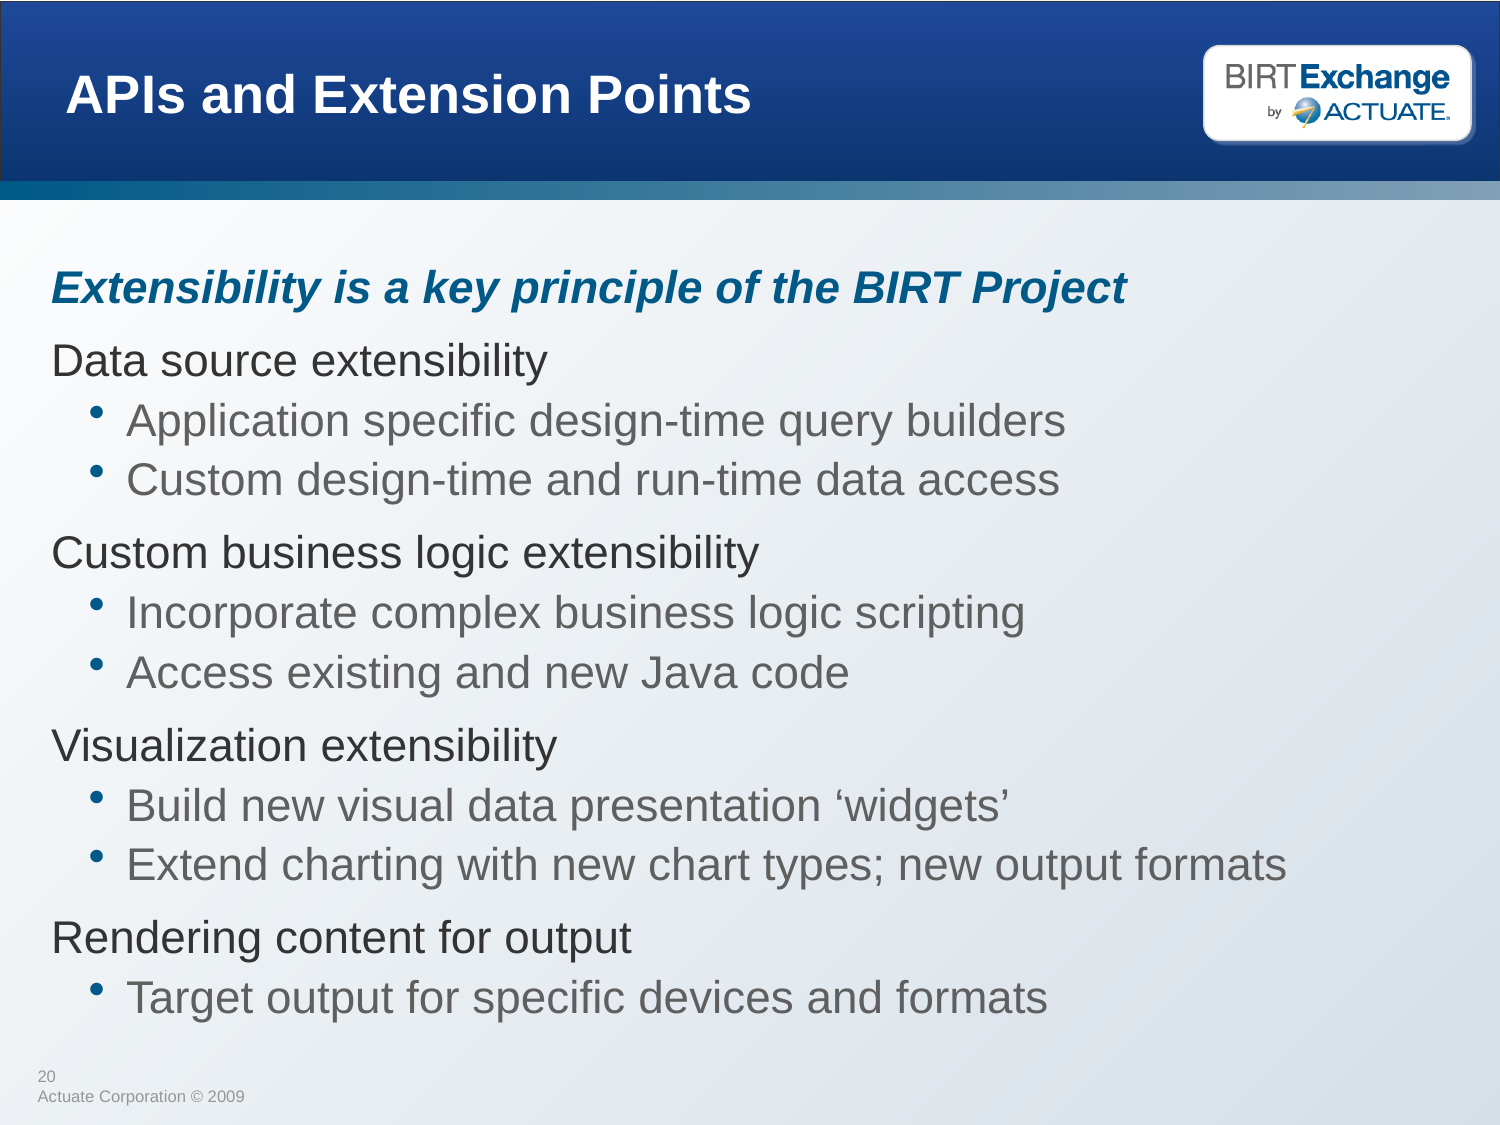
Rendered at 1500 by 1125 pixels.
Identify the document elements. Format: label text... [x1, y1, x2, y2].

list Extensibility is a key principle of the BIRT Project Data source extensibility Application specific design-time query builders Custom design-time and run-time data access Custom business logic extensibility Incorporate complex business logic scripting Access existing and new Java code Visualization extensibility Build new visual data presentation ‘widgets’ Extend charting with new chart types; new output formats Rendering content for output Target output for specific devices and formats [35, 249, 1423, 1081]
title APIs and Extension Points [50, 8, 1186, 175]
picture [1225, 63, 1450, 129]
